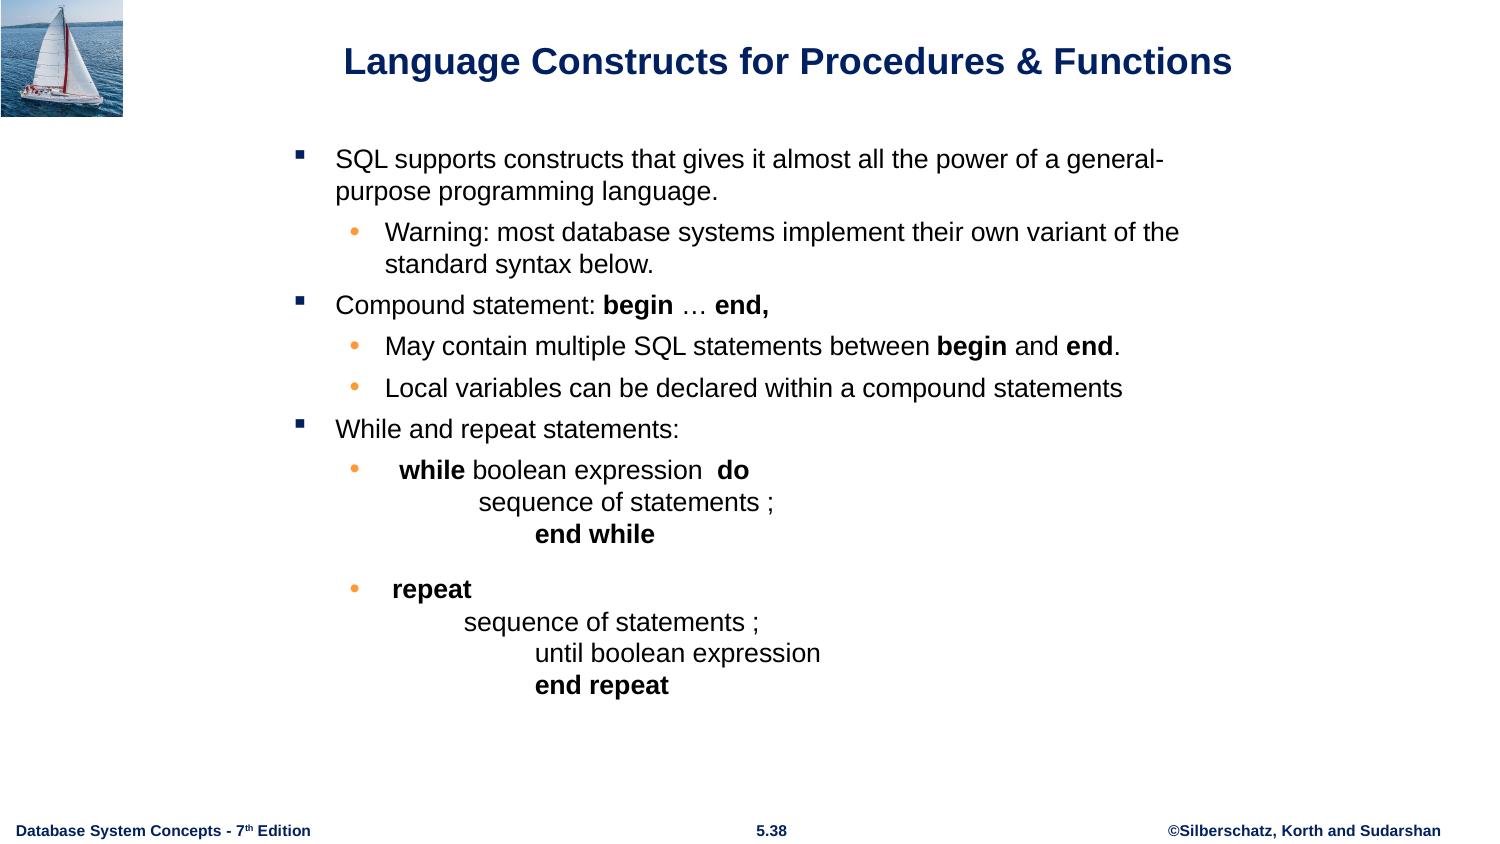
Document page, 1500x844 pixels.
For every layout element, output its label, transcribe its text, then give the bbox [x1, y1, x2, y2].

title Language Constructs for Procedures & Functions [125, 14, 1452, 90]
picture [0, 0, 123, 117]
list SQL supports constructs that gives it almost all the power of a general-purpose programming language. Warning: most database systems implement their own variant of the standard syntax below. Compound statement: begin … end, May contain multiple SQL statements between begin and end. Local variables can be declared within a compound statements While and repeat statements: while boolean expression do sequence of statements ; end while repeat sequence of statements ; until boolean expression end repeat [282, 134, 1233, 759]
